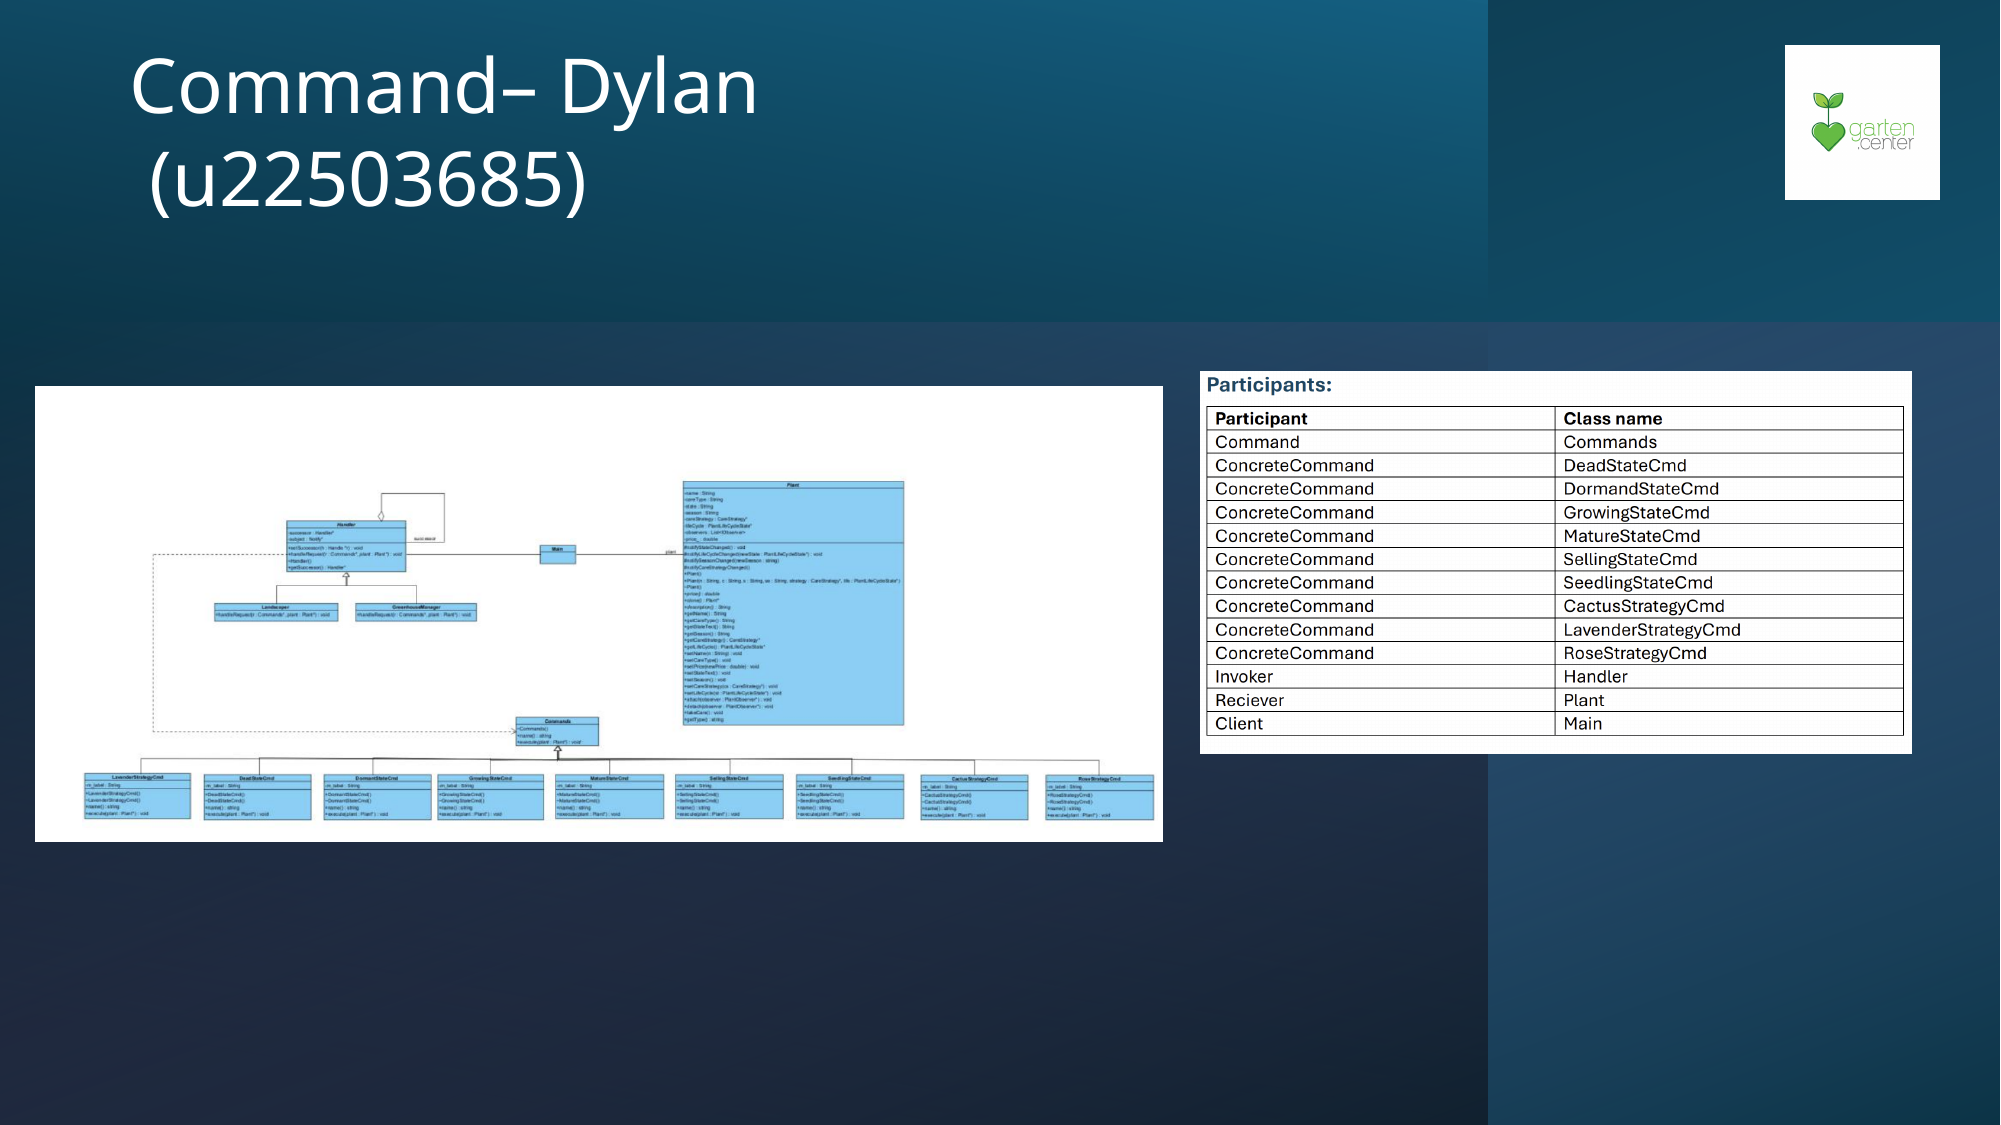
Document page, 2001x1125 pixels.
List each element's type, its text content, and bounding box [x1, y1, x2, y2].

text_box [0, 321, 2000, 1125]
text_box [0, 0, 1489, 321]
text_box [1489, 0, 2000, 321]
picture [1785, 45, 1940, 201]
text_box Command– Dylan (u22503685) [114, 40, 1274, 231]
picture [34, 386, 1164, 843]
picture [1200, 371, 1913, 754]
